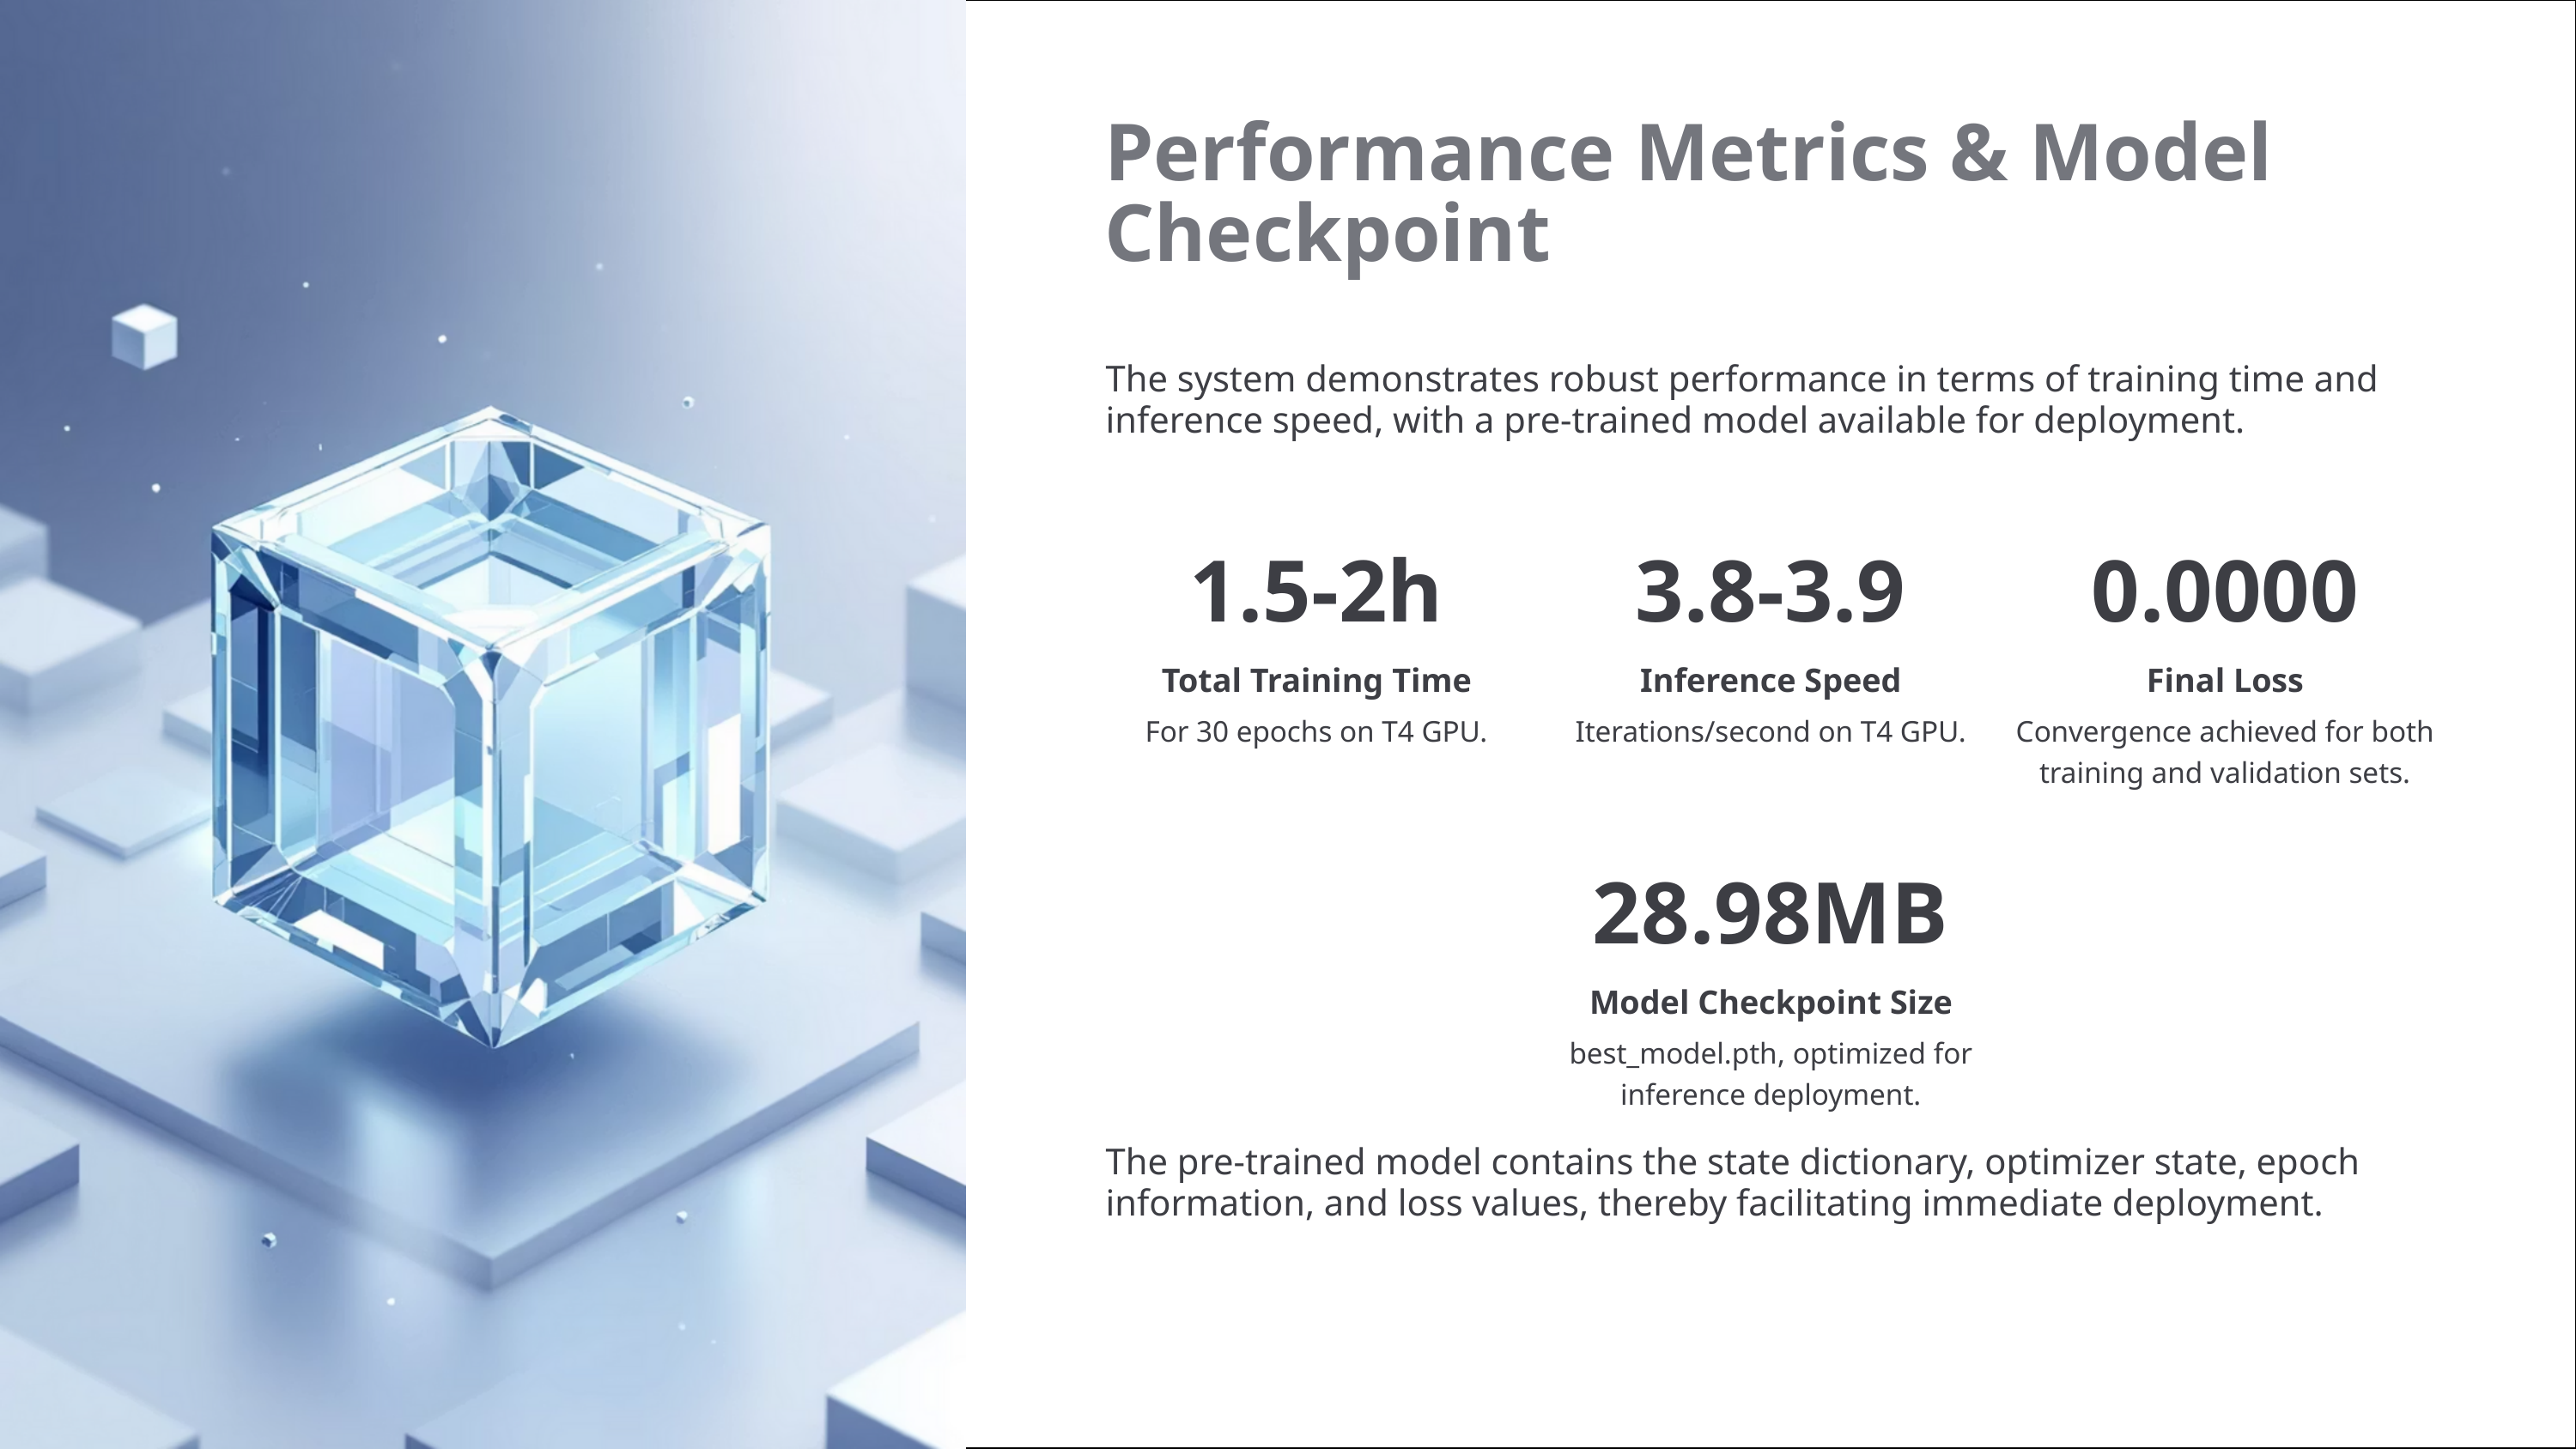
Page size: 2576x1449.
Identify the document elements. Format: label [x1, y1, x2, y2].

text_box [0, 0, 967, 1449]
text_box [967, 0, 2576, 1449]
